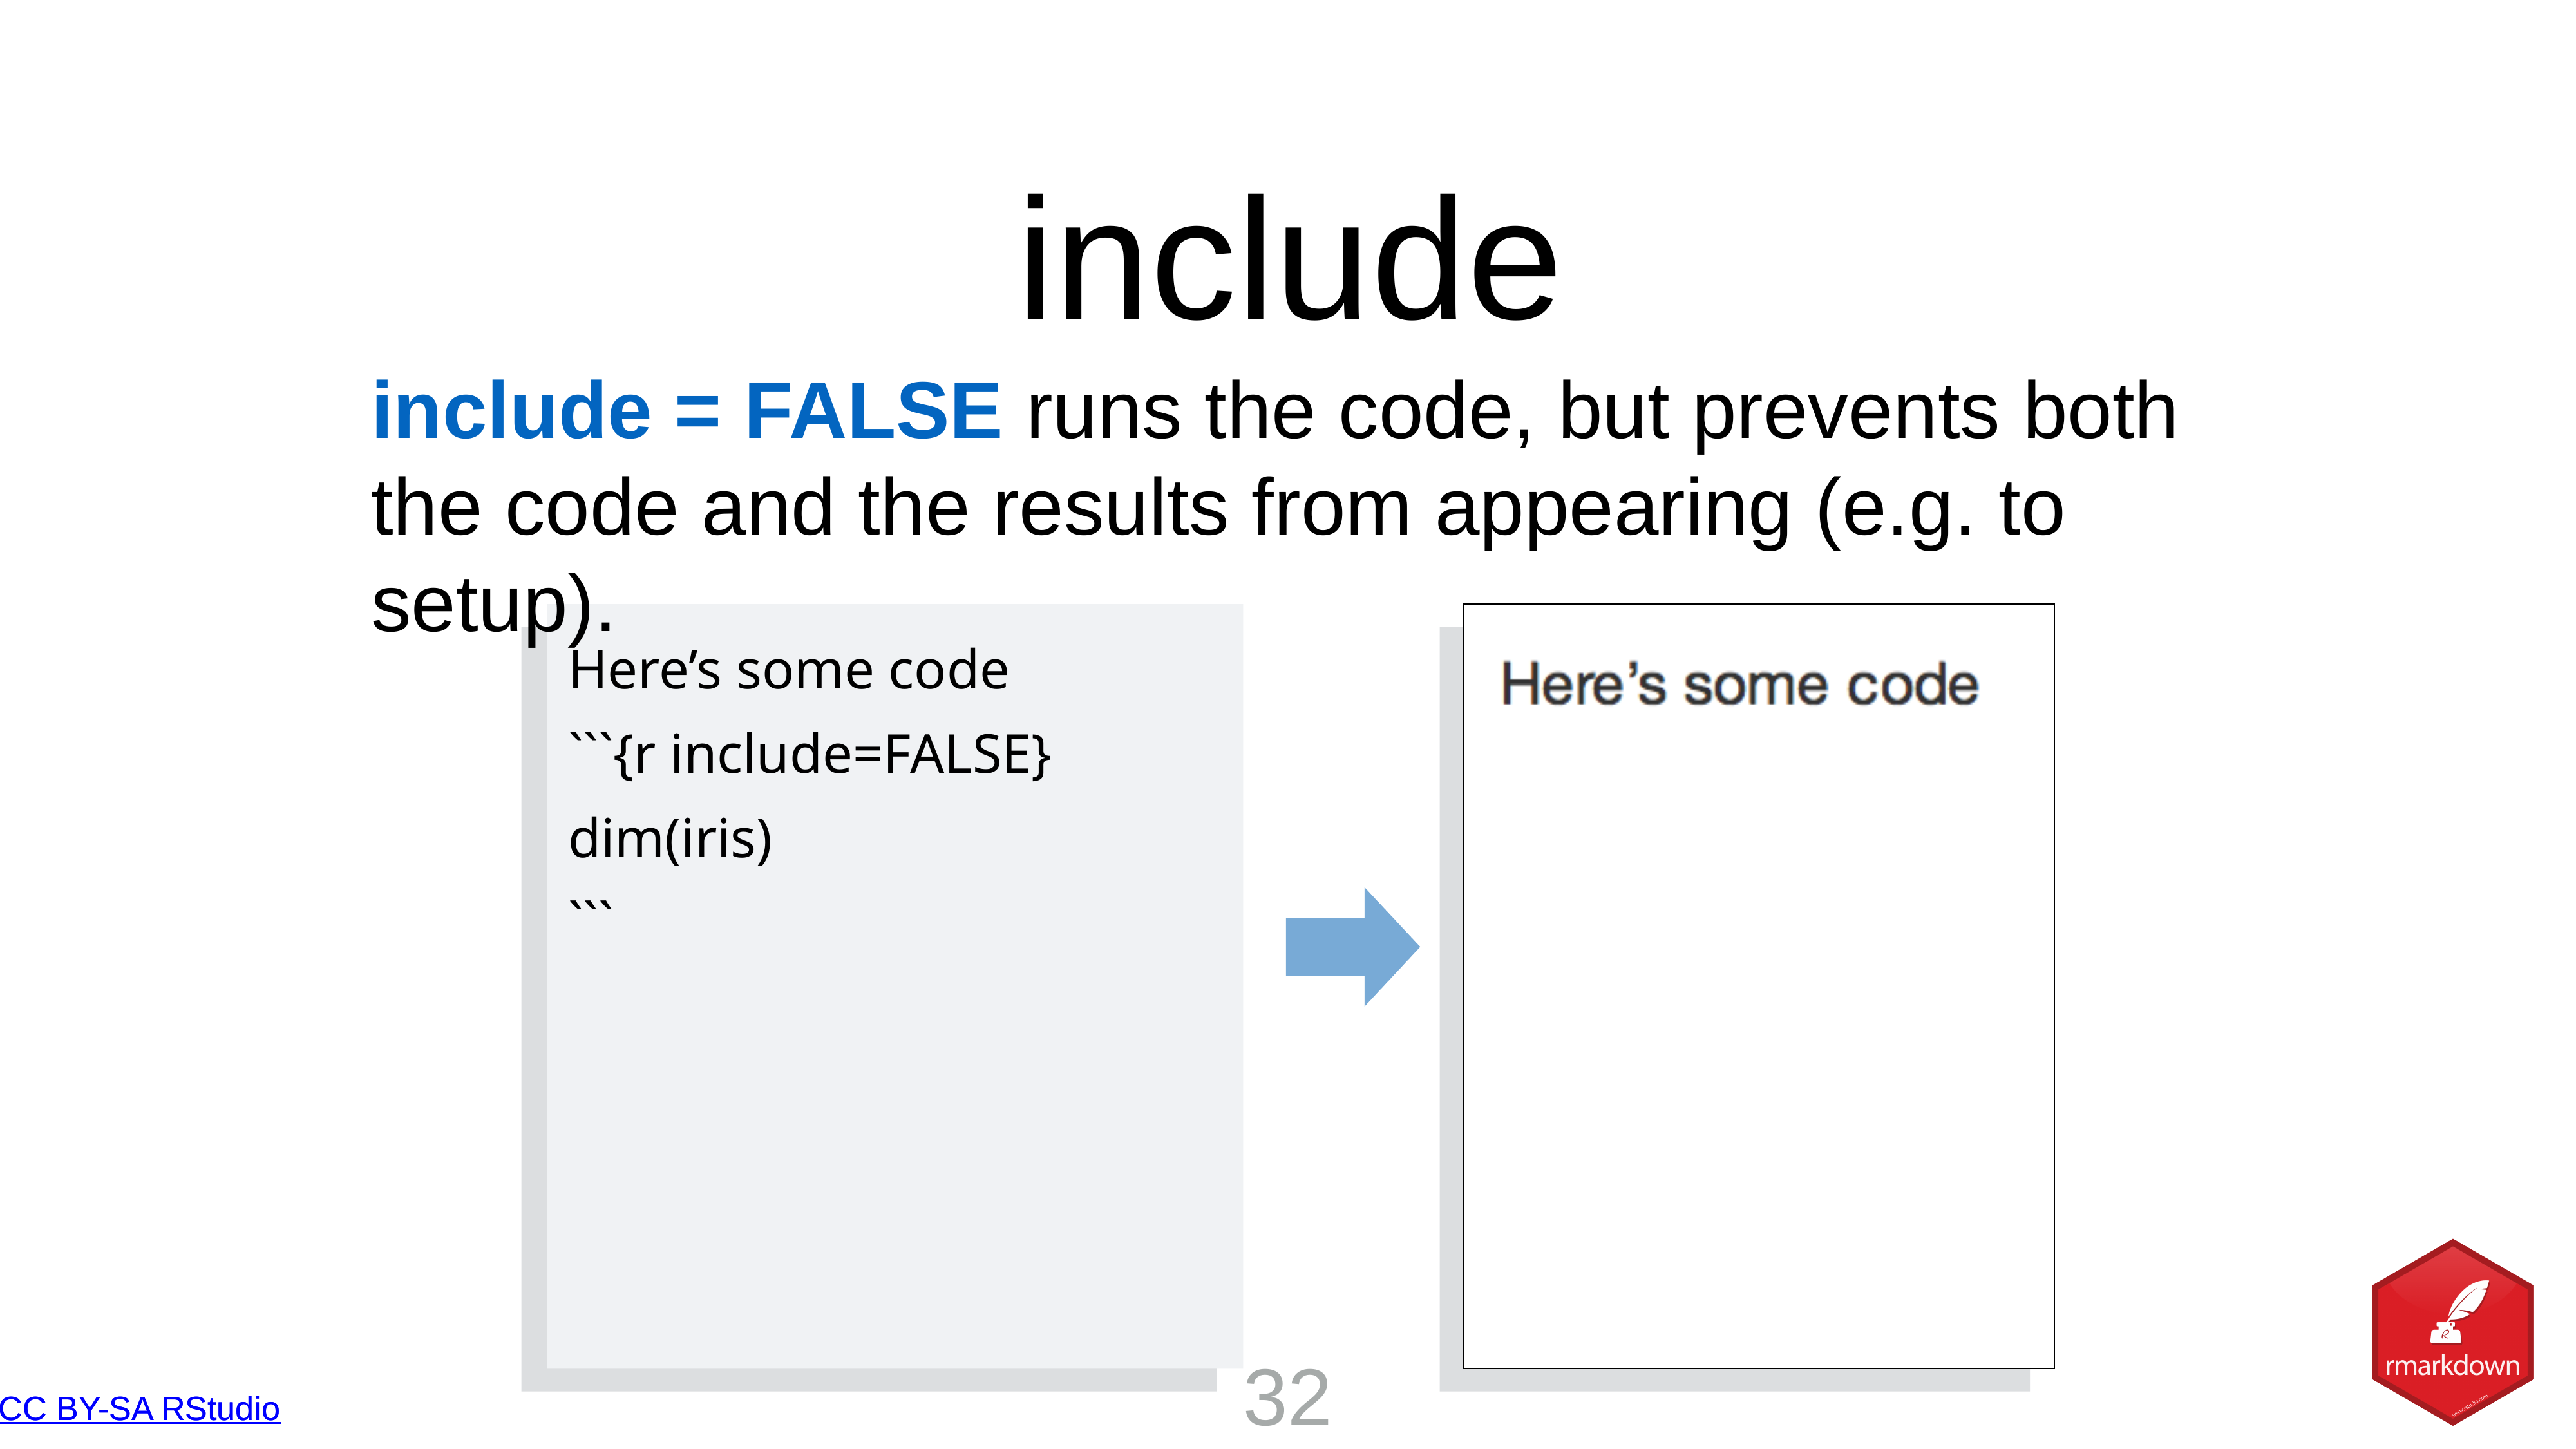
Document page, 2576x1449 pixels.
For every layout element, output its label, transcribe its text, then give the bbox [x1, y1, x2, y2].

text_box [1439, 604, 2055, 1392]
text_box include [737, 140, 1843, 352]
text_box include = FALSE runs the code, but prevents both the code and the results from appearing (e.g. to setup). [365, 352, 2221, 571]
picture [2372, 1238, 2535, 1427]
text_box [1097, 1338, 1479, 1449]
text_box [521, 603, 1244, 1392]
text_box CC BY-SA RStudio [0, 1379, 289, 1435]
text_box [1285, 887, 1421, 1007]
